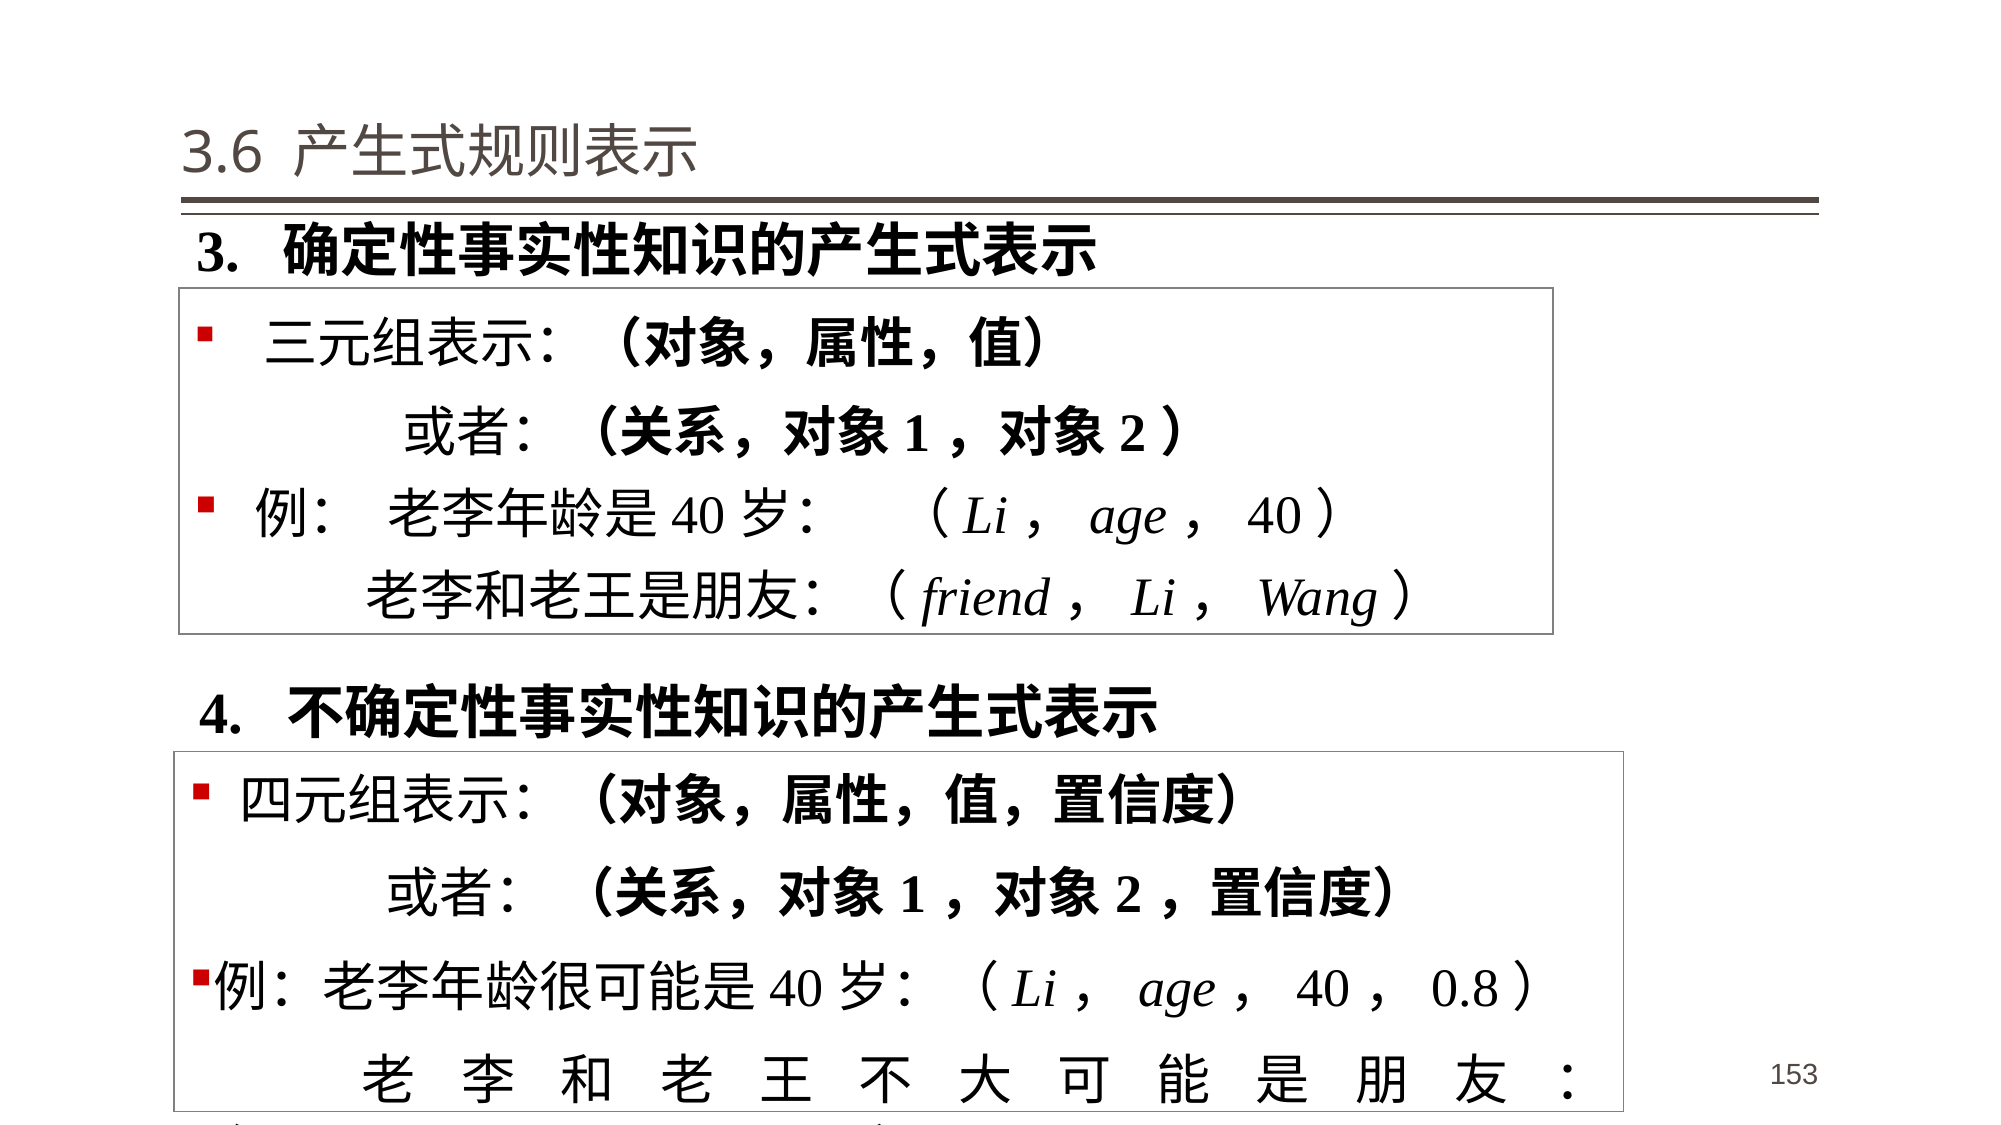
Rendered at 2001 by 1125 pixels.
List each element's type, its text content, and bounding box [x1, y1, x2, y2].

text_box 4. 不确定性事实性知识的产生式表示 [184, 660, 1257, 751]
text_box 四元组表示：（对象，属性，值，置信度） 或者： （关系，对象1，对象2，置信度） 例：老李年龄很可能是40岁：（Li，age，40，0.8） 老李和老王不大可能是朋友：（friend，Li，Wang，0.1） [173, 751, 1624, 1112]
title 3.6 产生式规则表示 [181, 12, 1819, 193]
text_box 三元组表示：（对象，属性，值） 或者：（关系，对象1，对象2） 例： 老李年龄是40岁： （Li，age，40） 老李和老王是朋友：（friend，Li，Wang） [178, 288, 1553, 635]
text_box 3. 确定性事实性知识的产生式表示 [181, 205, 1243, 288]
slide_number 153 [1624, 1042, 1819, 1103]
